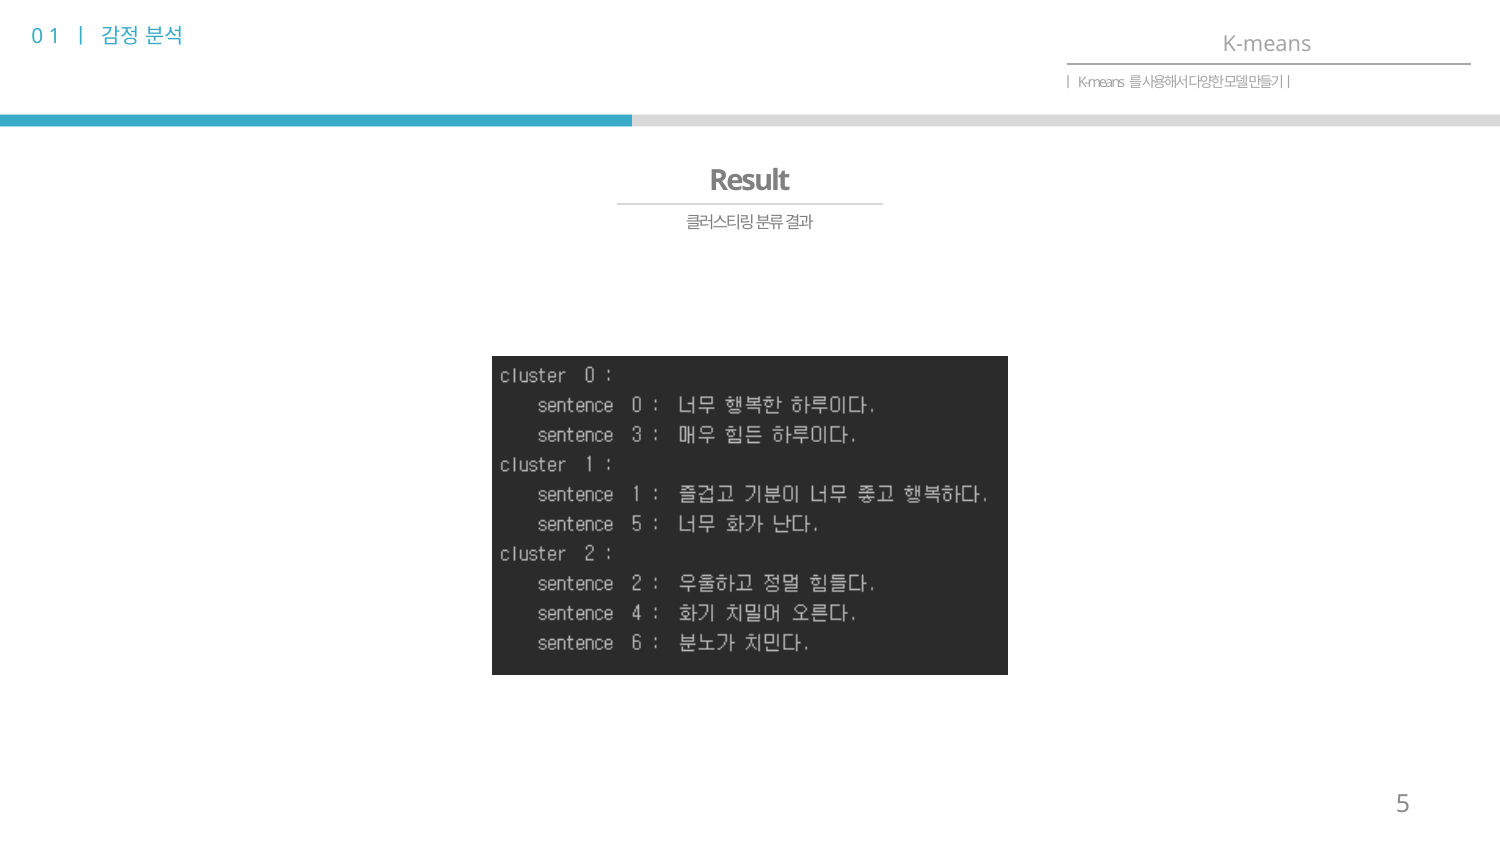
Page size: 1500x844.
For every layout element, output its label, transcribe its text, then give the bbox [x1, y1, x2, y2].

text_box 클러스티링 분류 결과 [613, 204, 886, 240]
picture [492, 355, 1008, 676]
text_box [1046, 22, 1495, 99]
text_box 0 1 ㅣ 감정 분석 [16, 15, 361, 55]
text_box Result [600, 154, 900, 205]
text_box [0, 113, 634, 129]
text_box [634, 113, 1500, 129]
slide_number 5 [1074, 782, 1425, 827]
